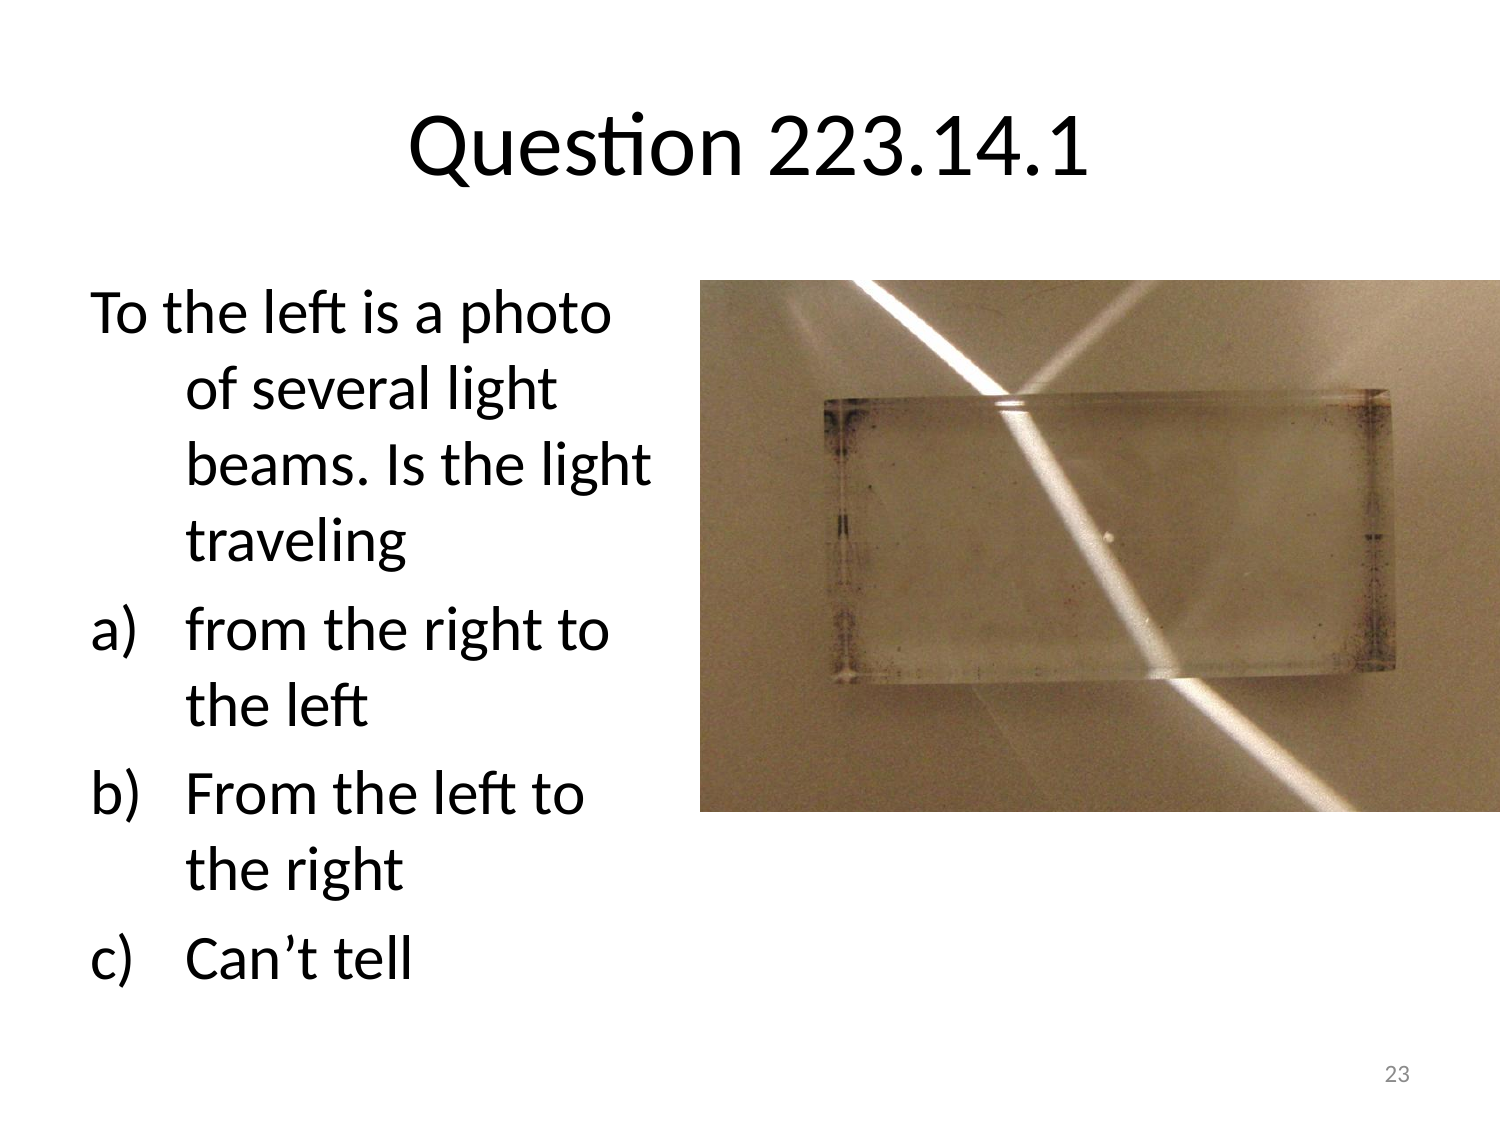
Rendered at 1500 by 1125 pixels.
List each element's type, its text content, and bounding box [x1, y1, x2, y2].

picture [699, 279, 1500, 812]
slide_number 23 [1074, 1042, 1425, 1103]
list To the left is a photo of several light beams. Is the light traveling from the right to the left From the left to the right Can’t tell [75, 262, 693, 1005]
title Question 223.14.1 [75, 45, 1425, 233]
